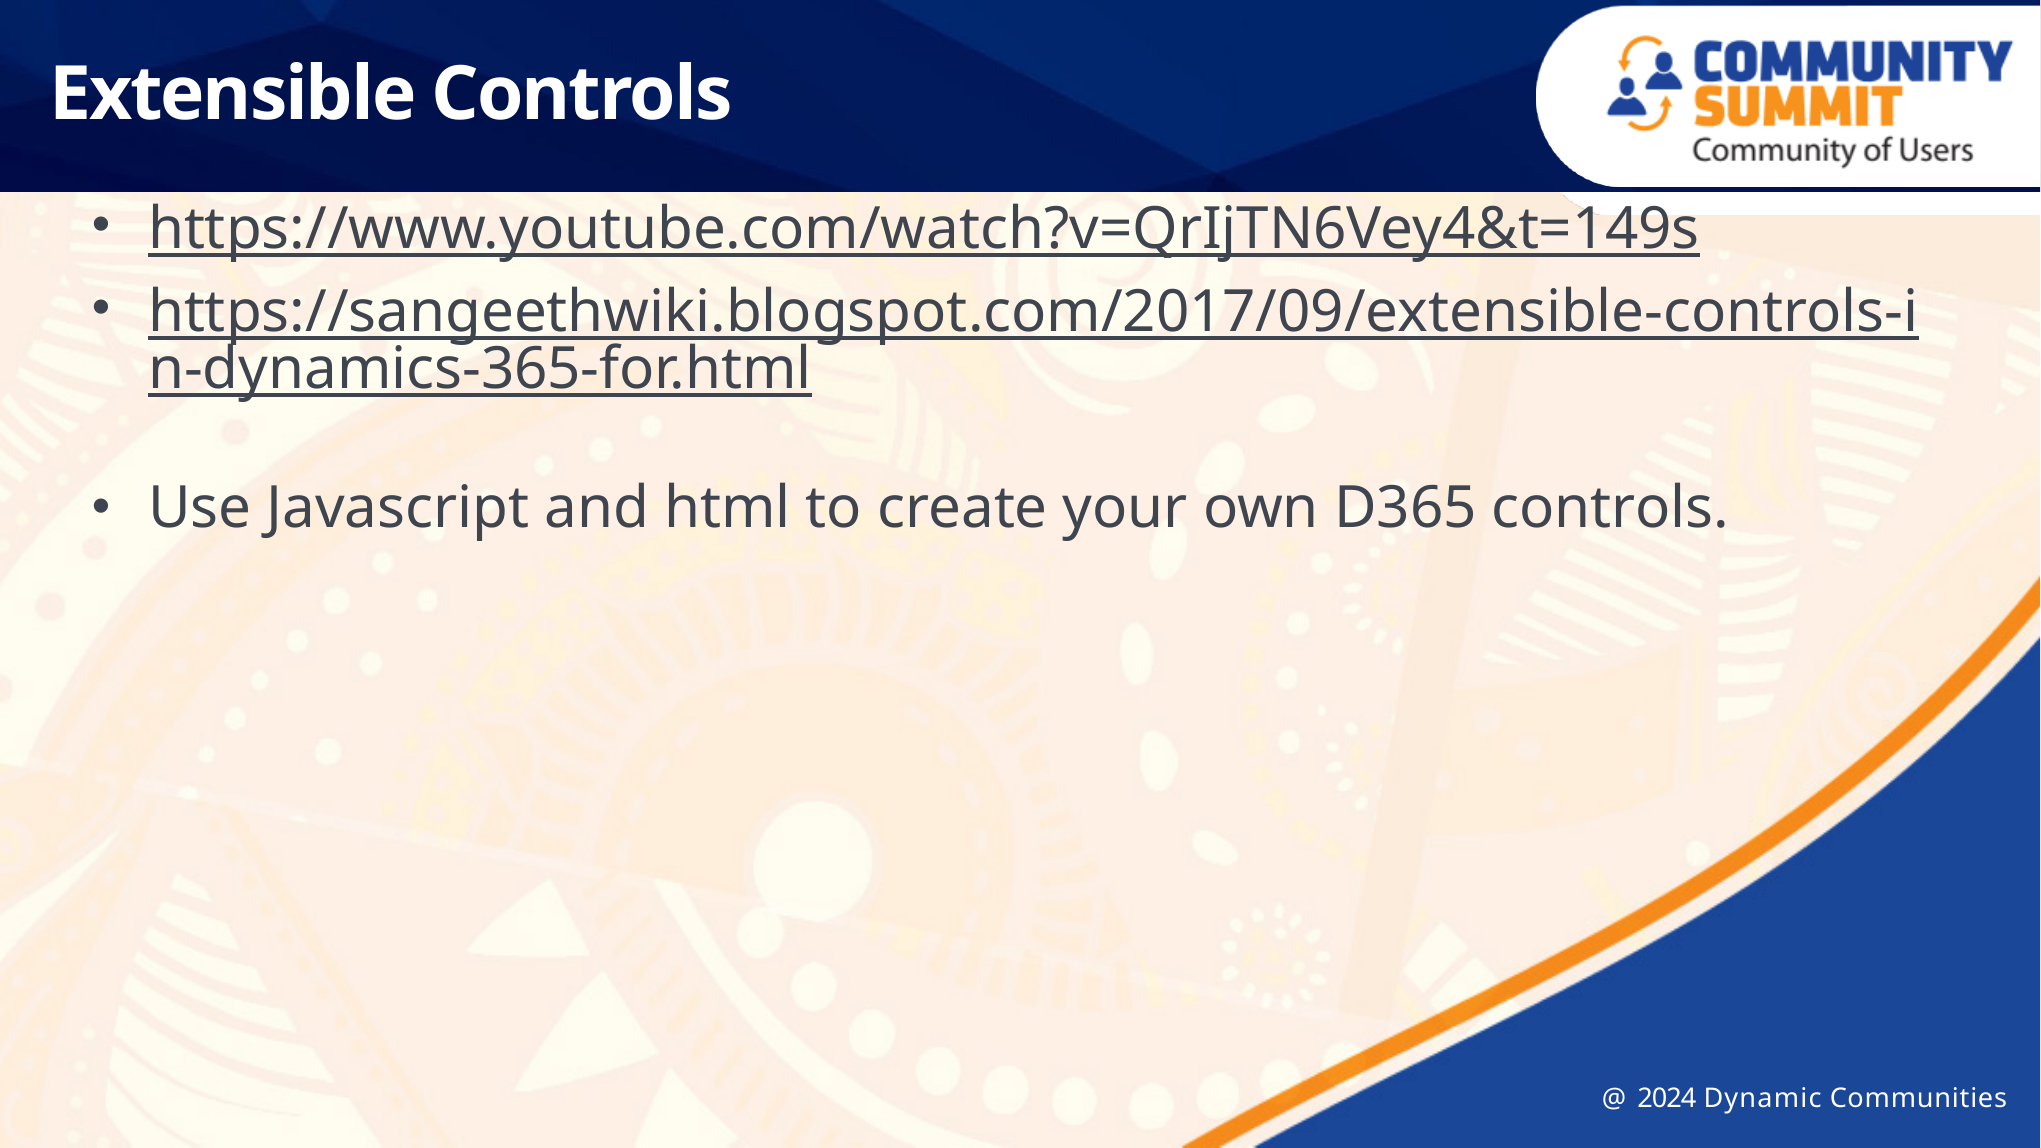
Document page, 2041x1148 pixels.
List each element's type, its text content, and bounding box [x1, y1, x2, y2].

title Extensible Controls [25, 0, 1620, 191]
text_box https://www.youtube.com/watch?v=QrIjTN6Vey4&t=149s https://sangeethwiki.blogspot.com/2017/09/extensible-controls-in-dynamics-365-for.html Use Javascript and html to create your own D365 controls. [76, 183, 1964, 1044]
picture [0, 0, 2041, 1148]
picture [1964, 187, 2041, 192]
picture [1620, 0, 2041, 5]
